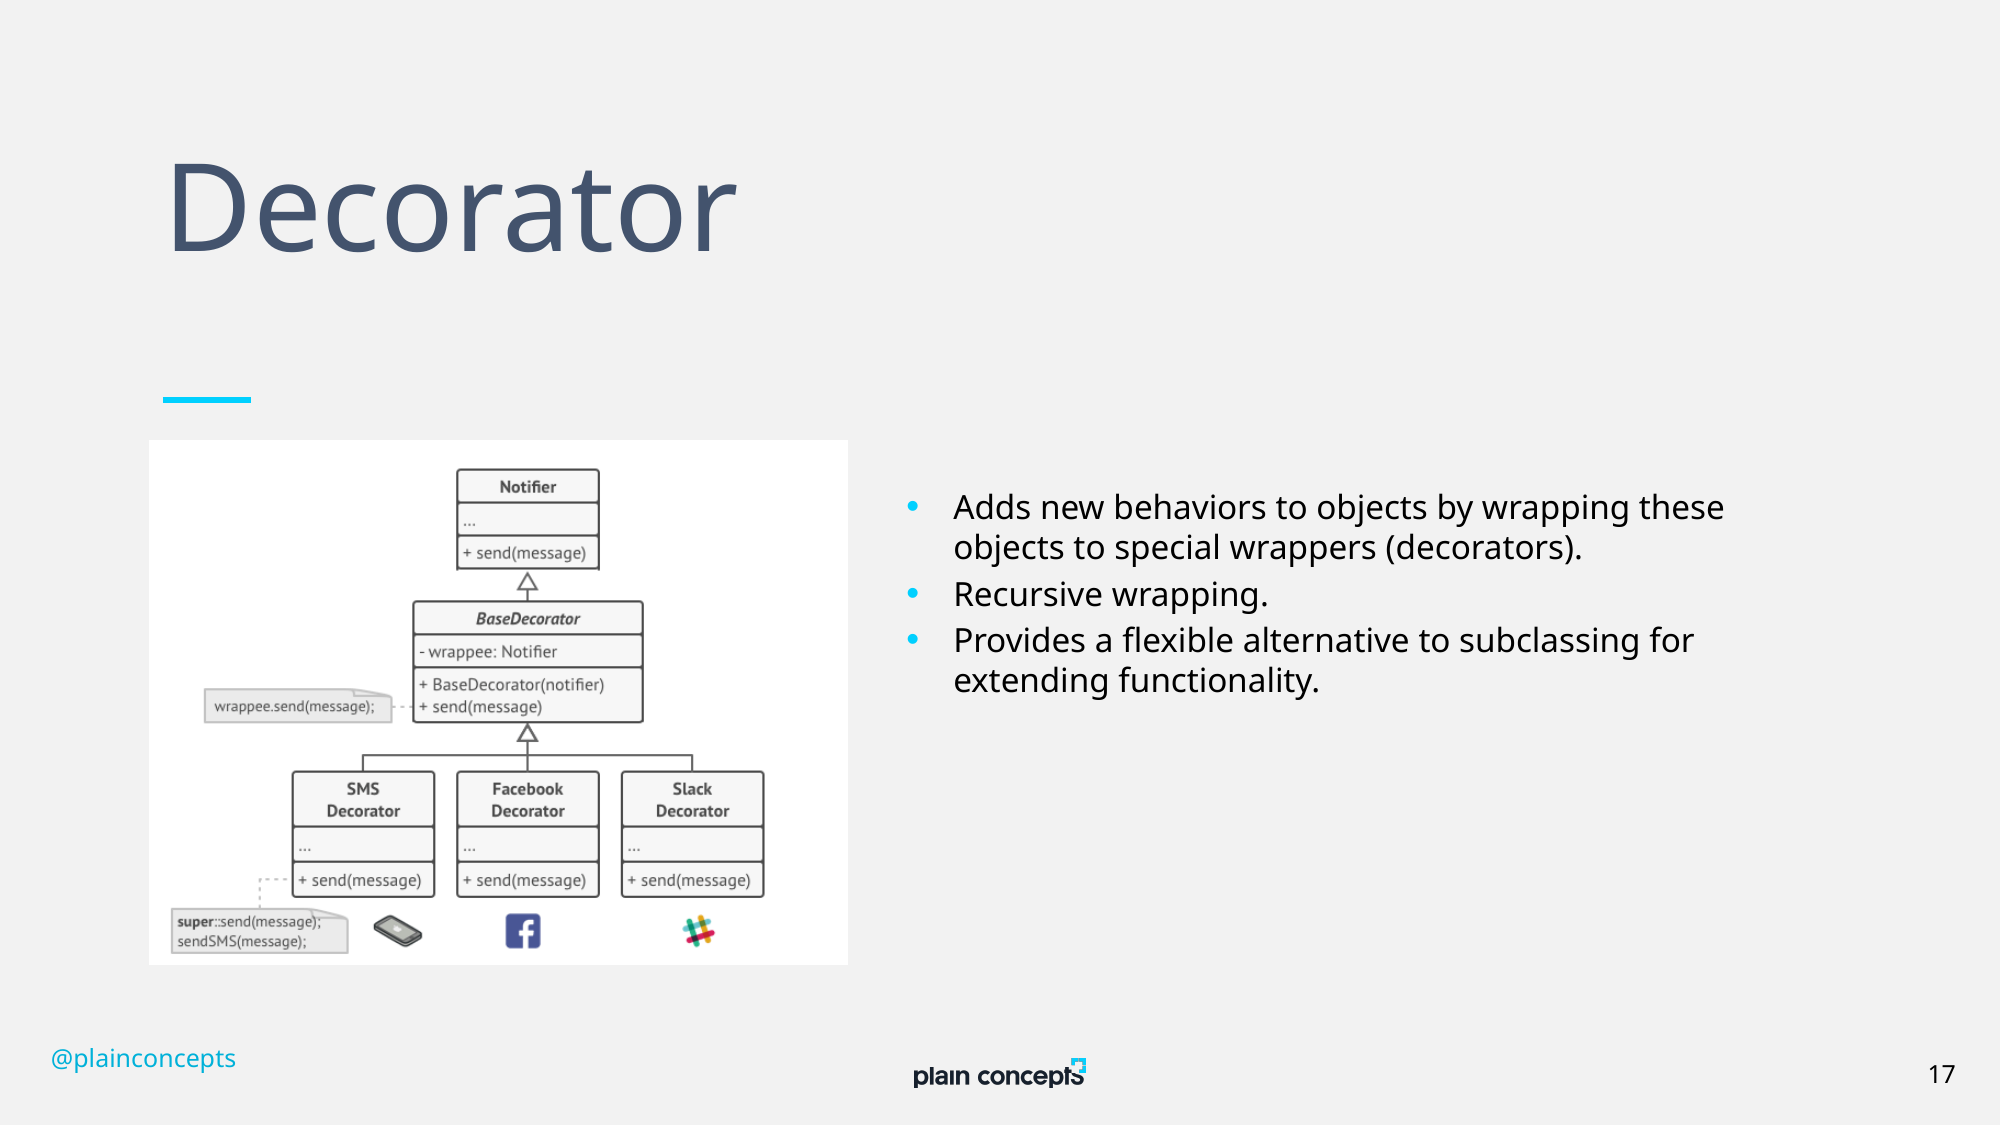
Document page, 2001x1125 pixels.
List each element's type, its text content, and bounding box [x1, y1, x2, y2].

slide_number 17 [1844, 1045, 1971, 1106]
picture [148, 440, 849, 966]
list Adds new behaviors to objects by wrapping these objects to special wrappers (decorators). Recursive wrapping. Provides a flexible alternative to subclassing for extending functionality. [891, 478, 1742, 1004]
footer @plainconcepts [35, 1042, 342, 1103]
picture [914, 1058, 1086, 1088]
title Decorator [149, 121, 1342, 441]
